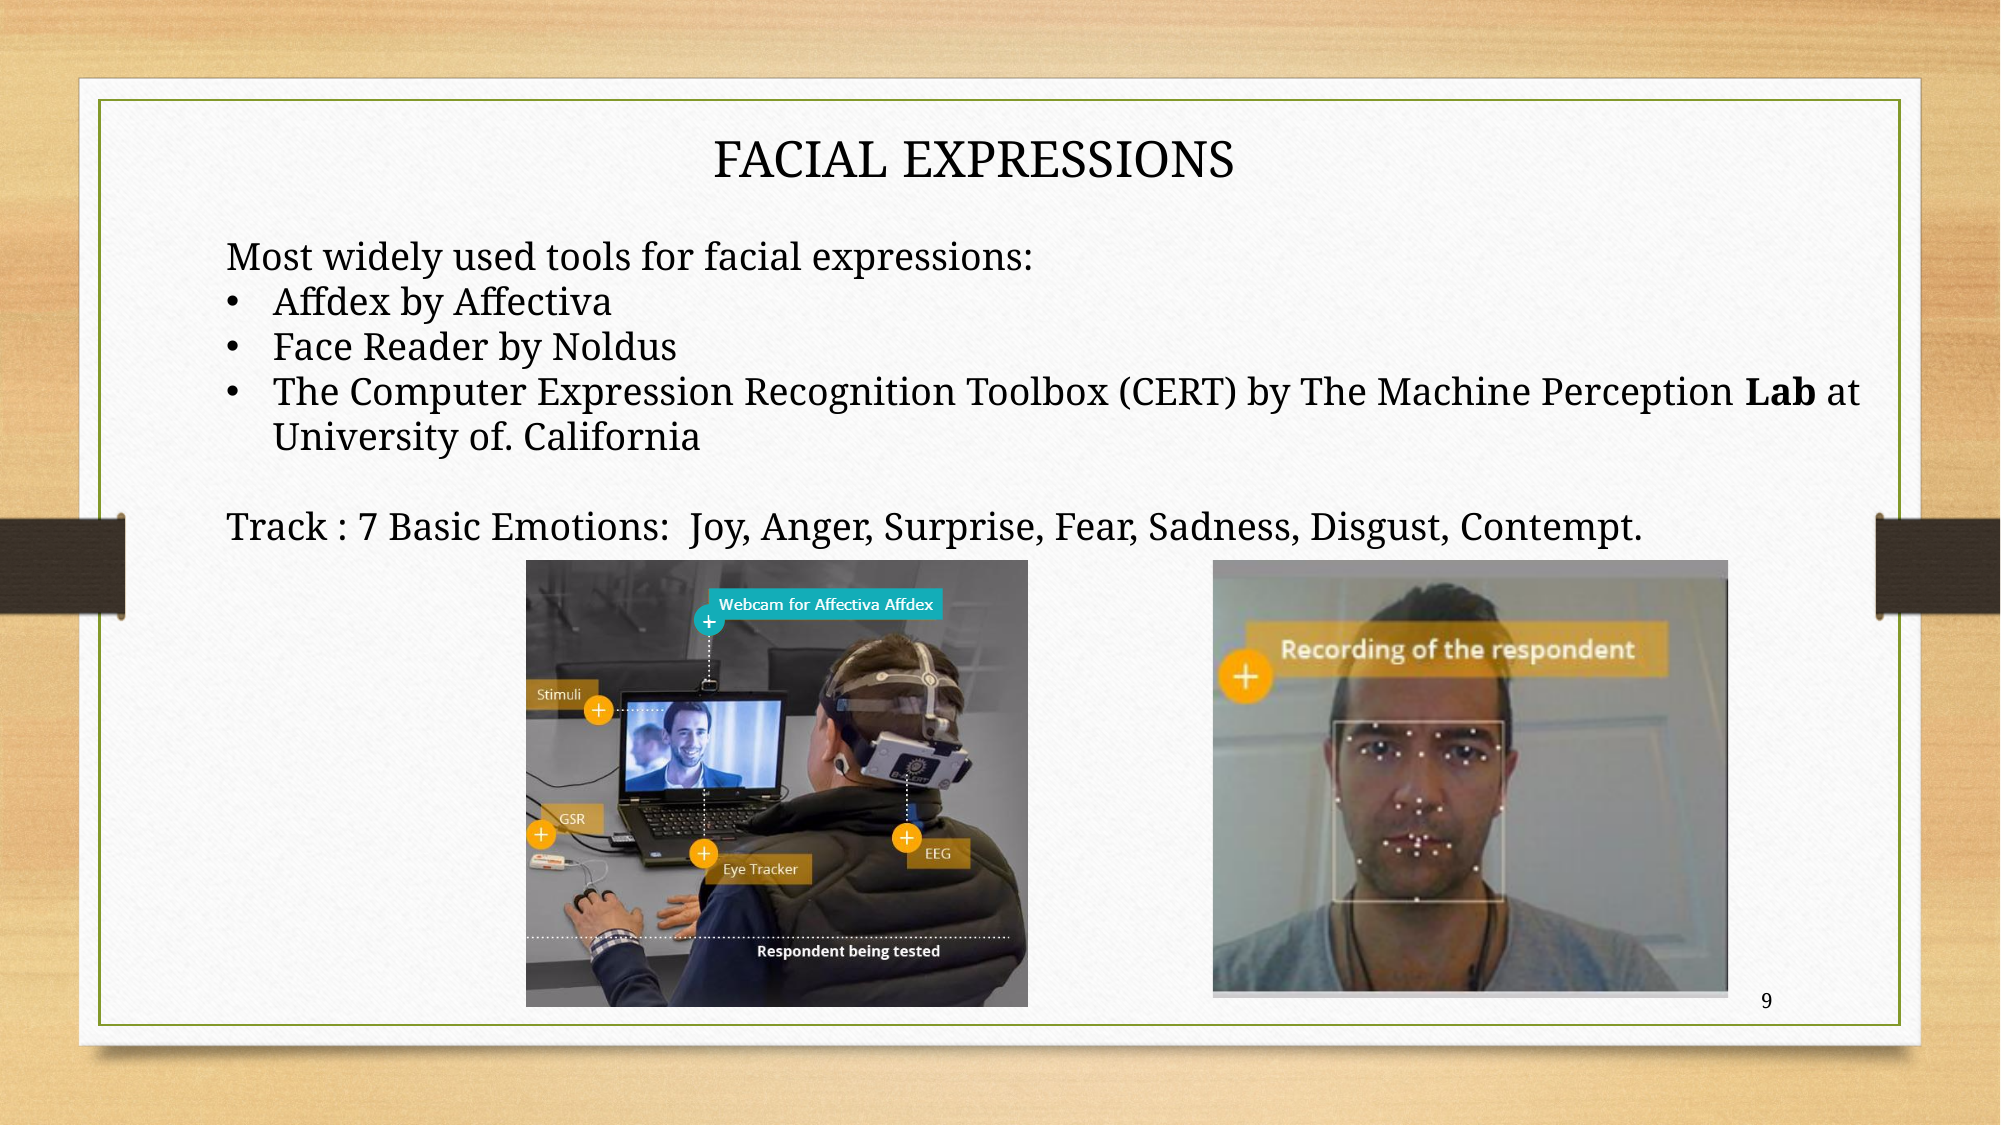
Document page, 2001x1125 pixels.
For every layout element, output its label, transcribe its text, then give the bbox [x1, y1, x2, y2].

picture [0, 0, 2001, 1125]
slide_number 9 [1698, 979, 1788, 1025]
text_box Most widely used tools for facial expressions: Affdex by Affectiva Face Reader by Noldus The Computer Expression Recognition Toolbox (CERT) by The Machine Perception Lab at University of. California Track : 7 Basic Emotions: Joy, Anger, Surprise, Fear, Sadness, Disgust, Contempt. [211, 226, 1899, 826]
text_box FACIAL EXPRESSIONS [698, 120, 1251, 196]
